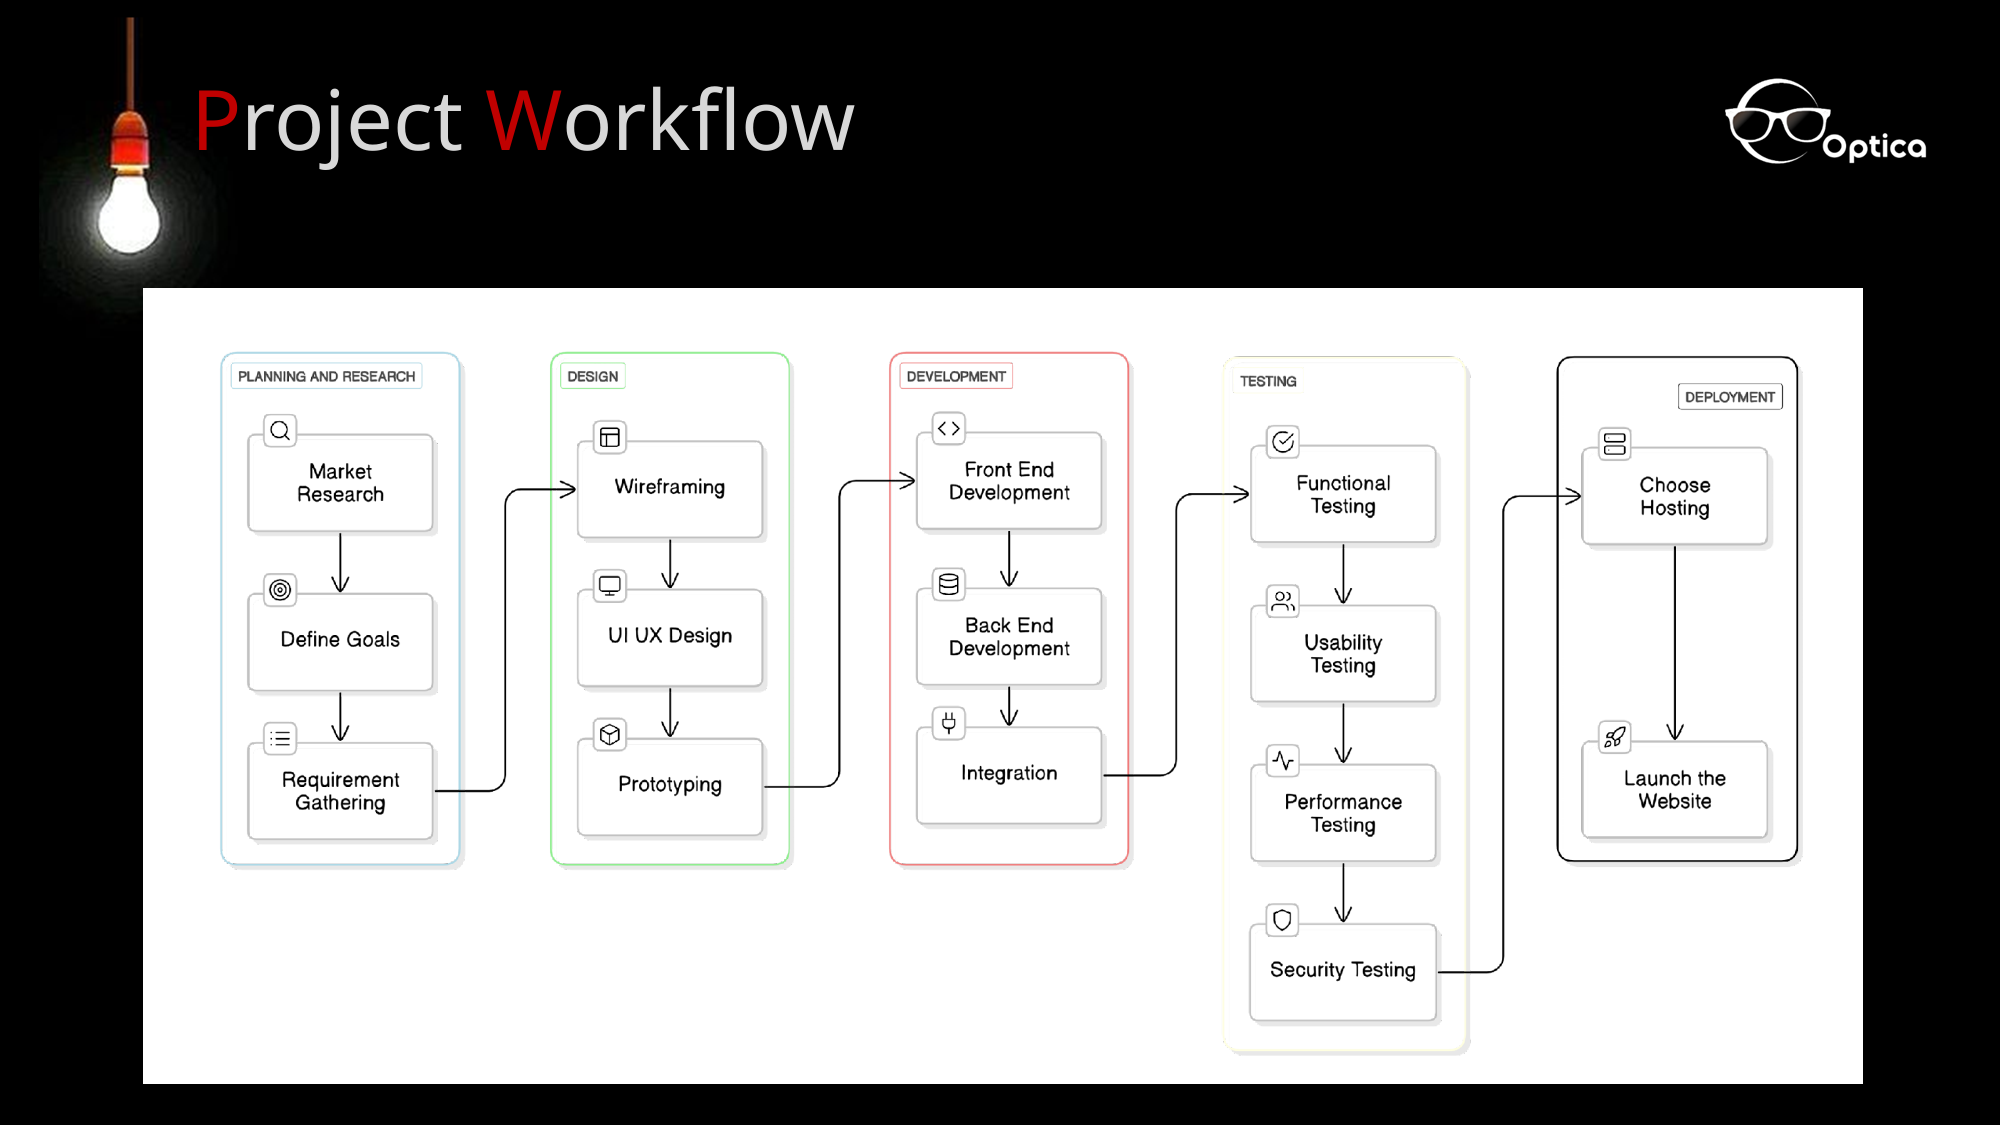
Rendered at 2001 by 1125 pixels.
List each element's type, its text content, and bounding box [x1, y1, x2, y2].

text_box Project Workflow [176, 59, 1395, 175]
picture [0, 0, 2000, 1125]
text_box [144, 289, 1862, 1083]
